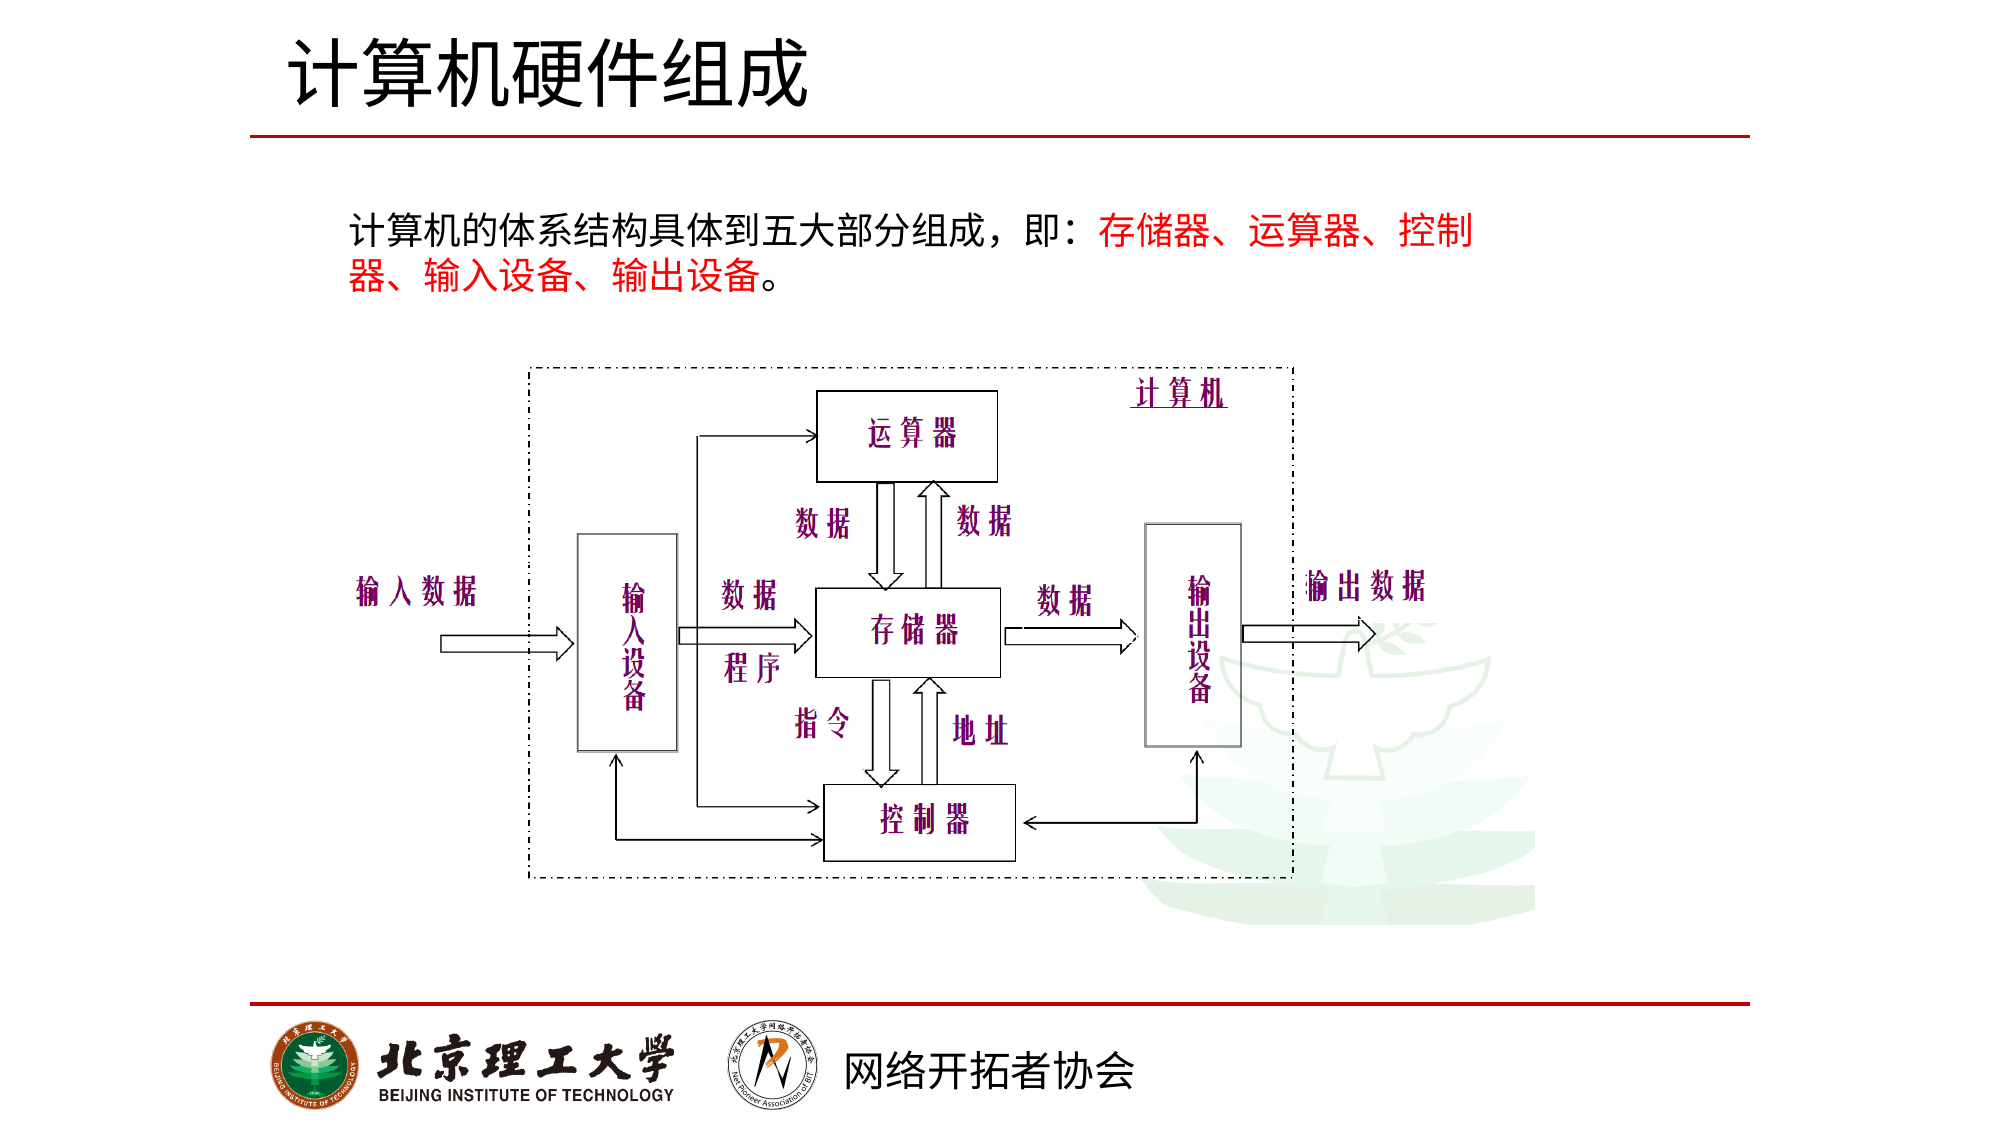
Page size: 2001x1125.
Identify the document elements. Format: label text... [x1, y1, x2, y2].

text_box 计算机的体系结构具体到五大部分组成，即：存储器、运算器、控制器、输入设备、输出设备。 [333, 199, 1501, 336]
picture [270, 1020, 674, 1110]
picture [320, 336, 1535, 925]
text_box 网络开拓者协会 [828, 1037, 1402, 1102]
text_box 计算机硬件组成 [270, 19, 1696, 124]
picture [727, 1020, 818, 1110]
